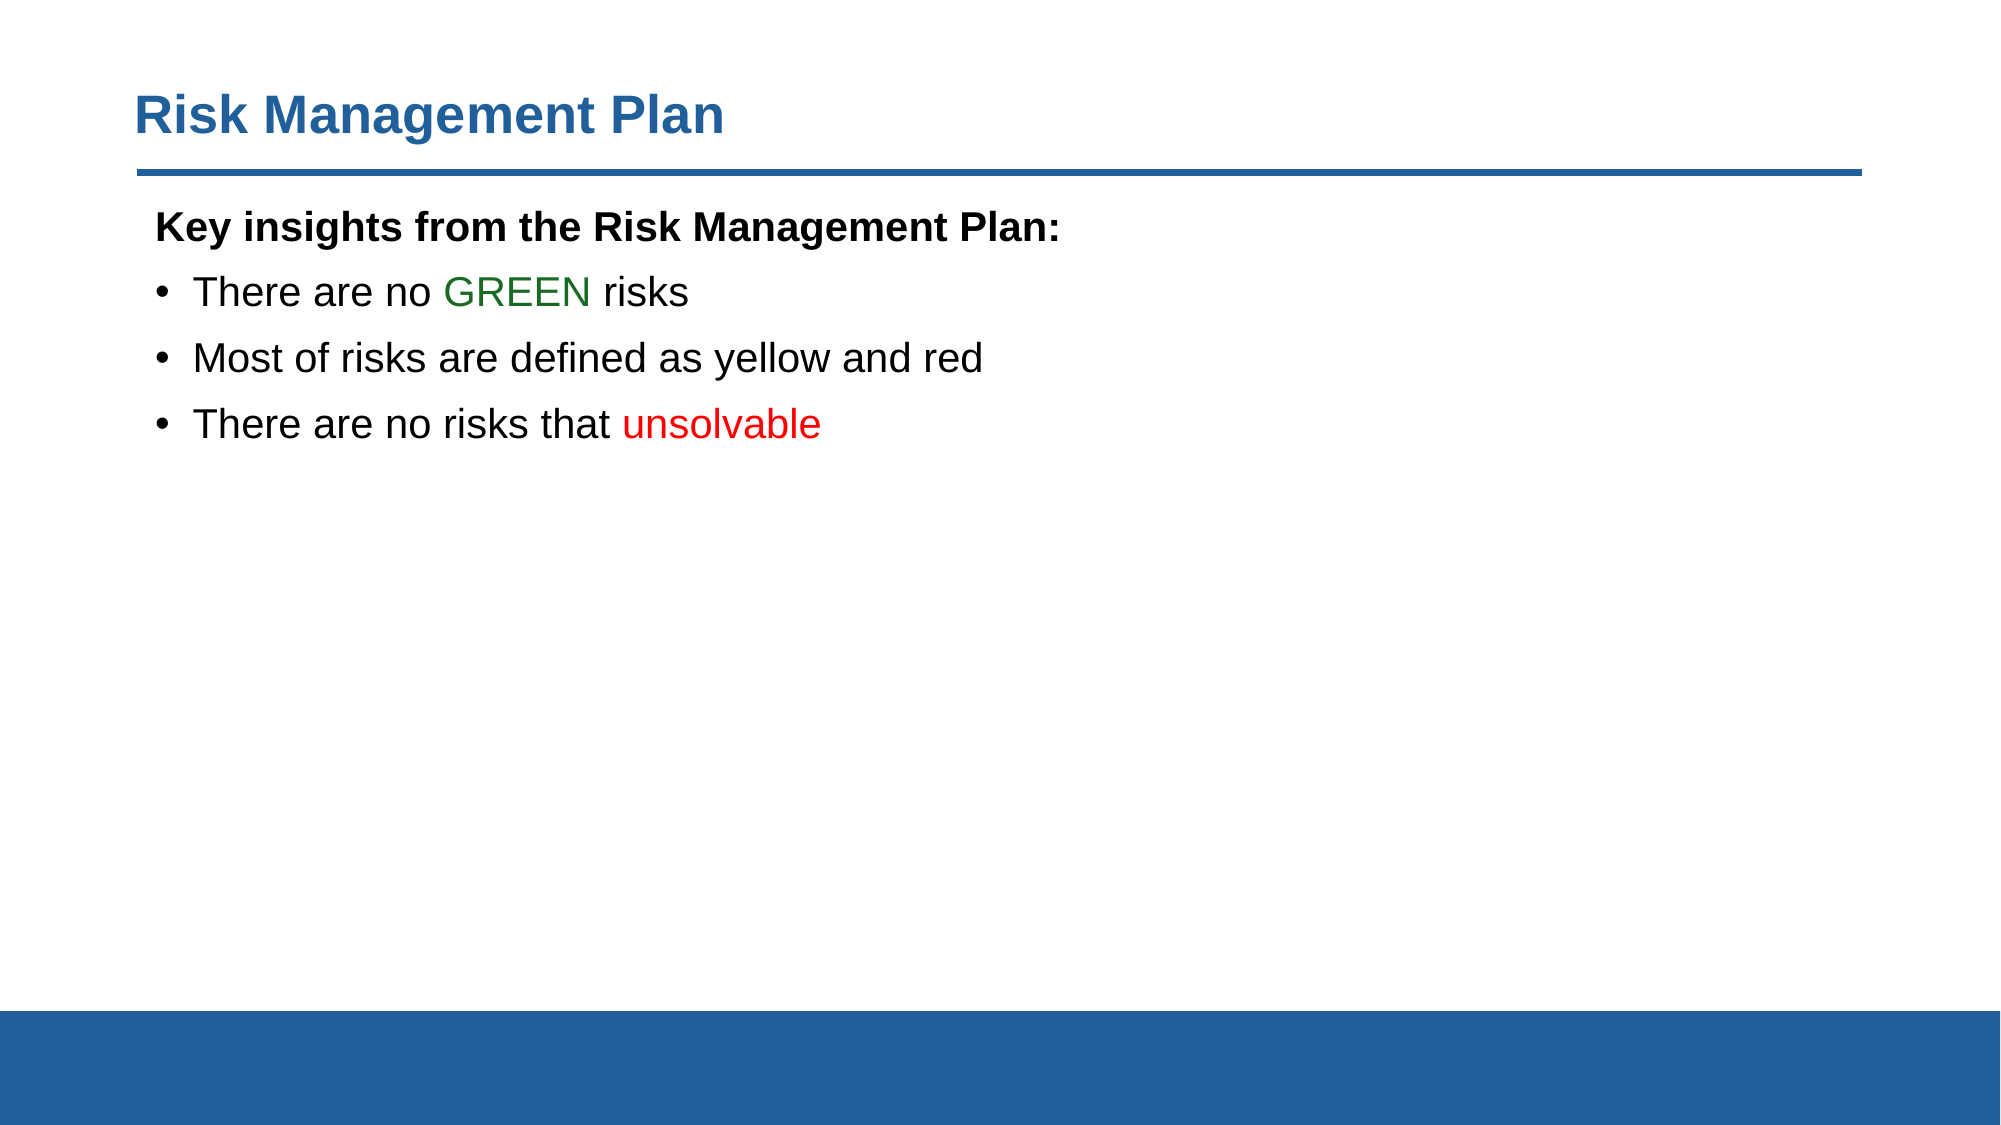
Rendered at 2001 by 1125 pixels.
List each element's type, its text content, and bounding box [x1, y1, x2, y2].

list Key insights from the Risk Management Plan: There are no GREEN risks Most of risks are defined as yellow and red There are no risks that unsolvable [140, 197, 1866, 990]
title Risk Management Plan [119, 59, 1845, 173]
